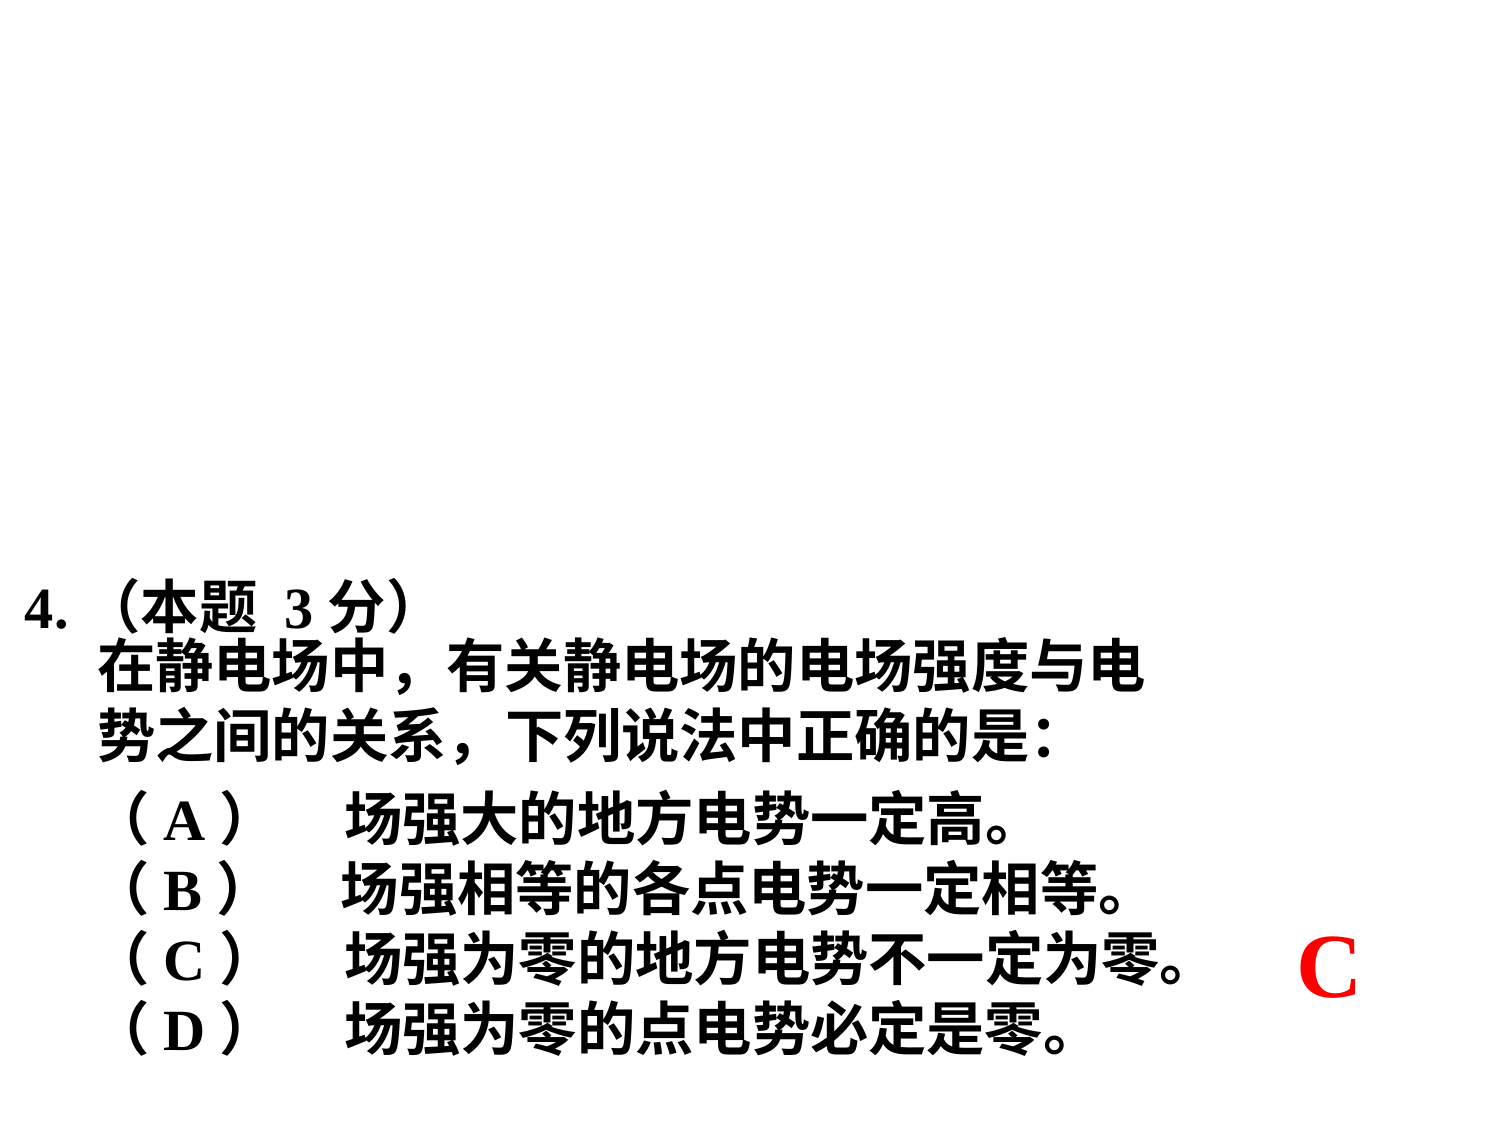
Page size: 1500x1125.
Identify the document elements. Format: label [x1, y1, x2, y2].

text_box [29, 562, 1500, 1071]
